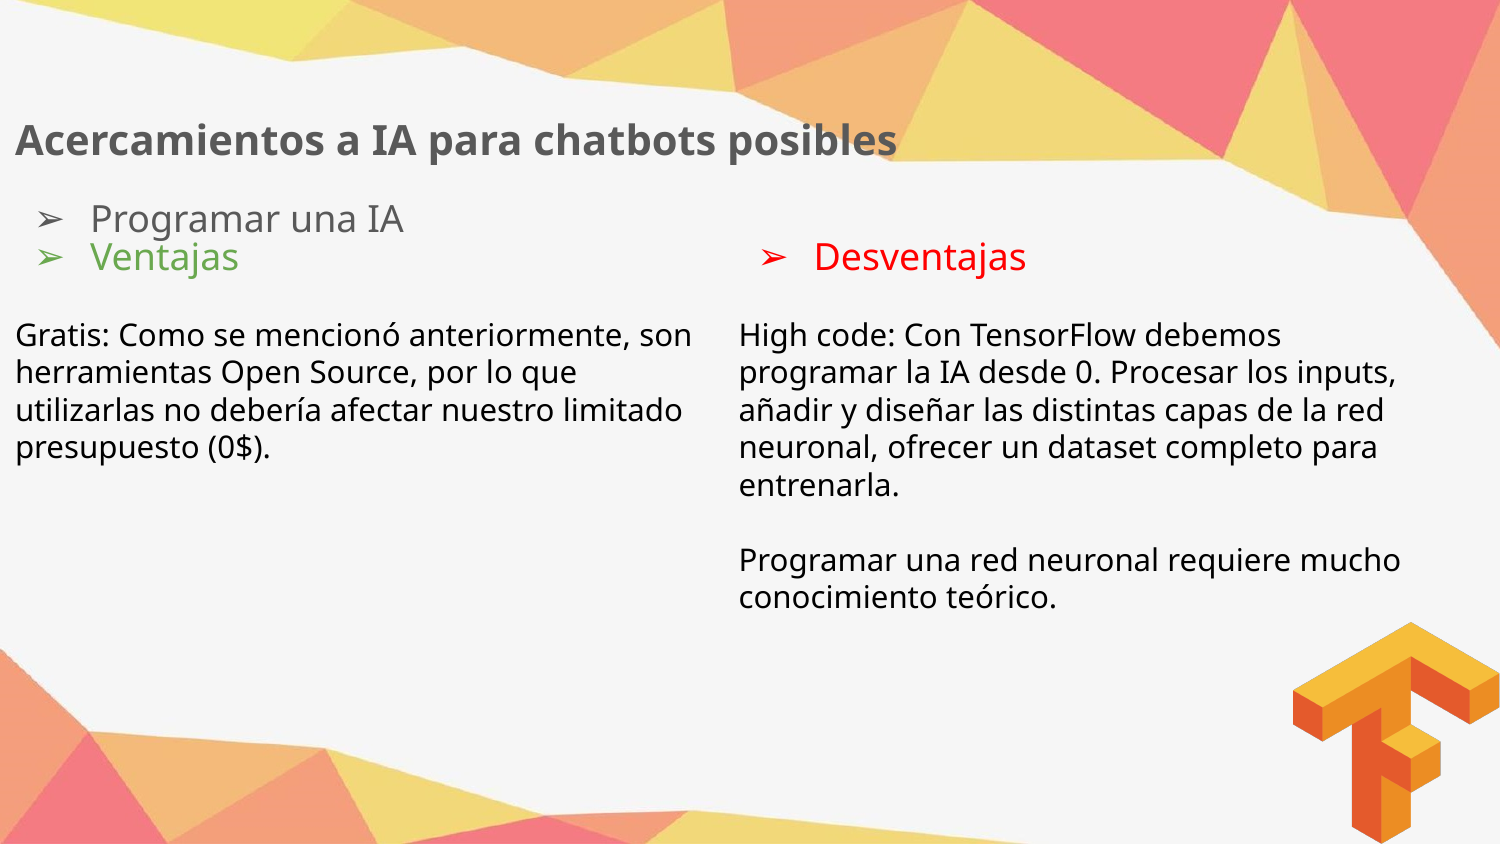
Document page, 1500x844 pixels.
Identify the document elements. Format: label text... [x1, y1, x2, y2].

text_box Ventajas Gratis: Como se mencionó anteriormente, son herramientas Open Source, por lo que utilizarlas no debería afectar nuestro limitado presupuesto (0$). [0, 217, 723, 480]
text_box Acercamientos a IA para chatbots posibles [0, 99, 1012, 179]
text_box Programar una IA [0, 179, 1415, 217]
picture [0, 0, 1500, 844]
text_box Desventajas High code: Con TensorFlow debemos programar la IA desde 0. Procesar los inputs, añadir y diseñar las distintas capas de la red neuronal, ofrecer un dataset completo para entrenarla. Programar una red neuronal requiere mucho conocimiento teórico. [723, 217, 1460, 630]
